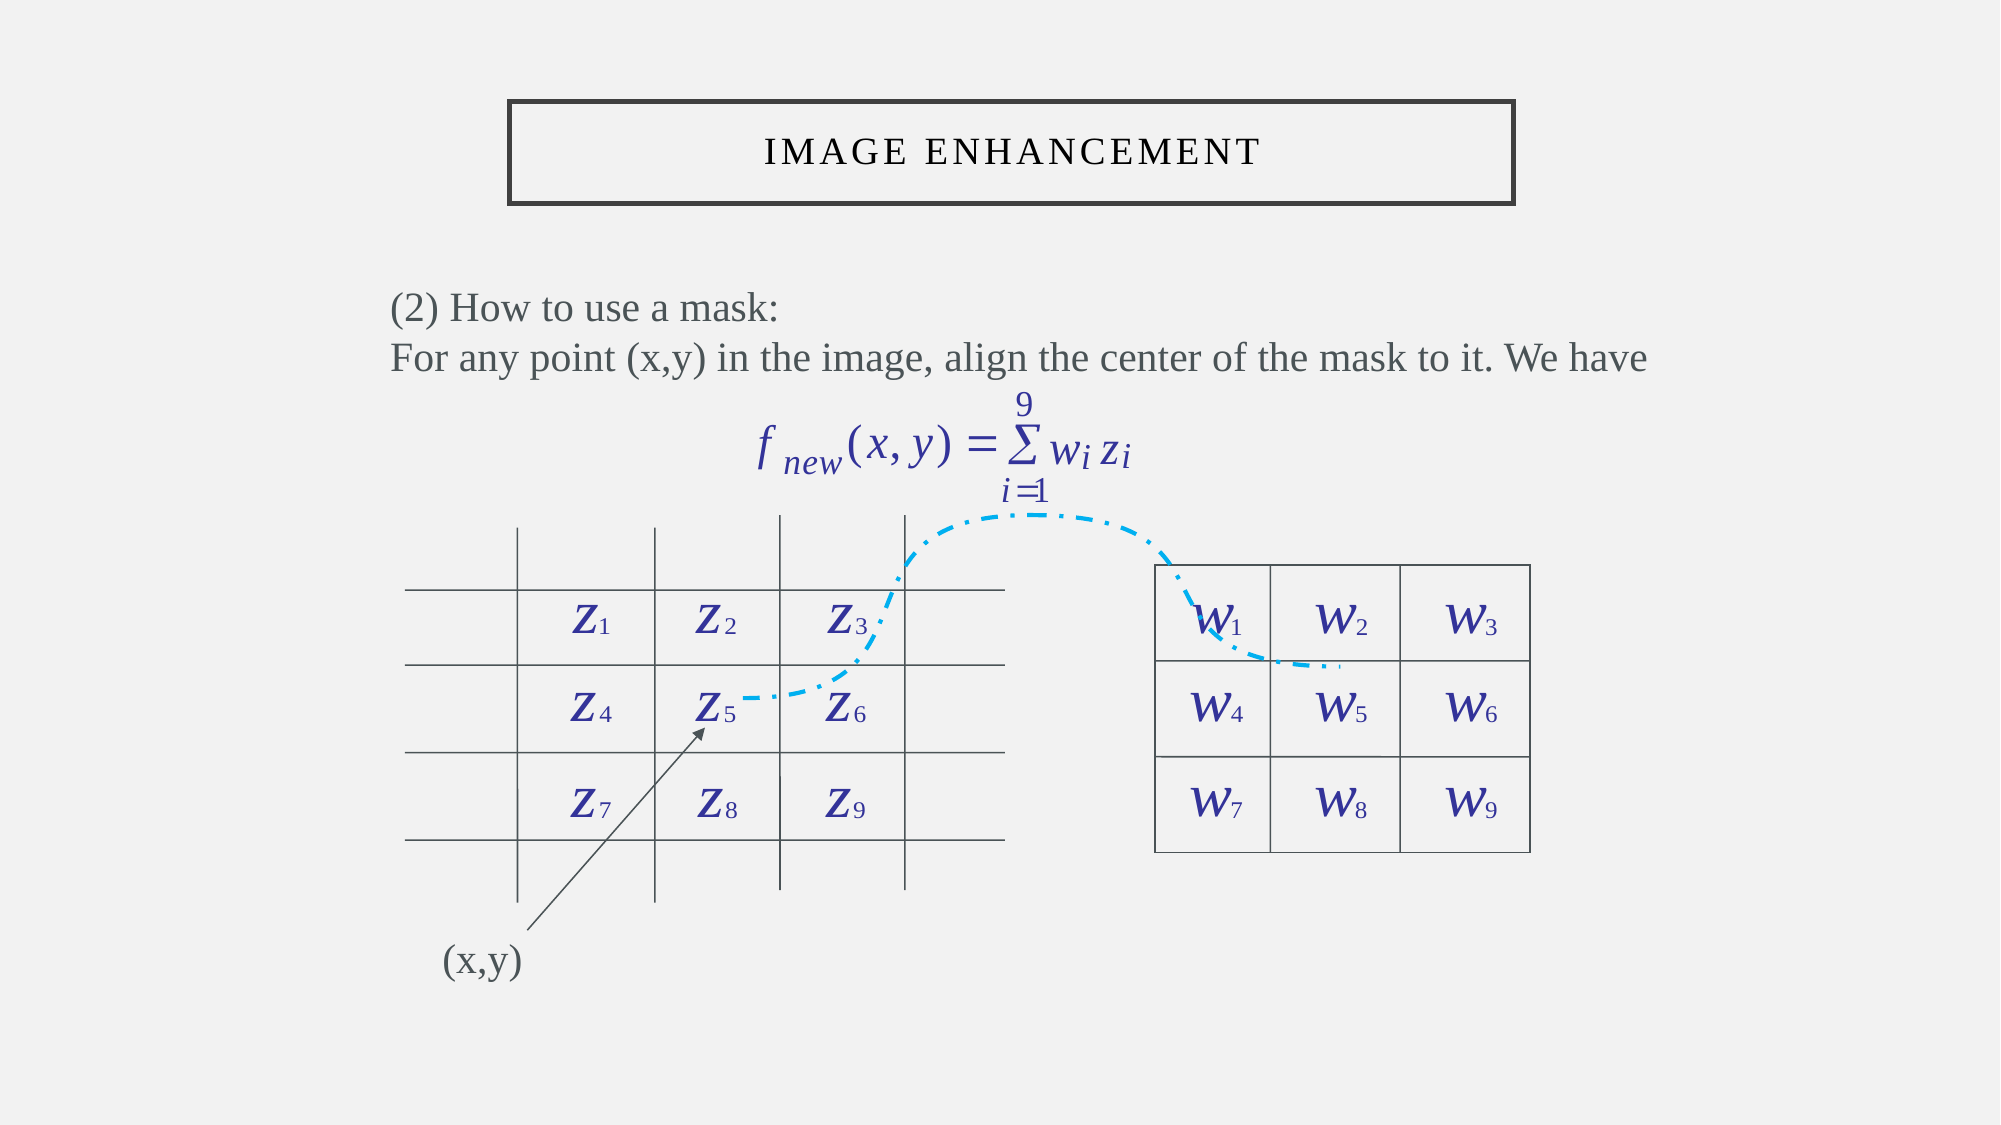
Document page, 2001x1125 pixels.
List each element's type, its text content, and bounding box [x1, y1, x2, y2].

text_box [1154, 565, 1530, 853]
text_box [742, 514, 1030, 699]
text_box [687, 666, 743, 730]
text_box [1029, 514, 1341, 667]
text_box (x,y) [427, 924, 538, 990]
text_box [563, 578, 617, 642]
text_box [687, 578, 742, 642]
text_box [532, 730, 705, 924]
text_box (2) How to use a mask: For any point (x,y) in the image, align the center of the mask to it. We have [375, 272, 1701, 388]
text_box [562, 666, 618, 730]
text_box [741, 377, 1139, 513]
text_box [562, 762, 618, 826]
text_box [817, 699, 873, 730]
text_box Image Enhancement [509, 101, 1514, 204]
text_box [817, 762, 873, 826]
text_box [689, 762, 742, 826]
